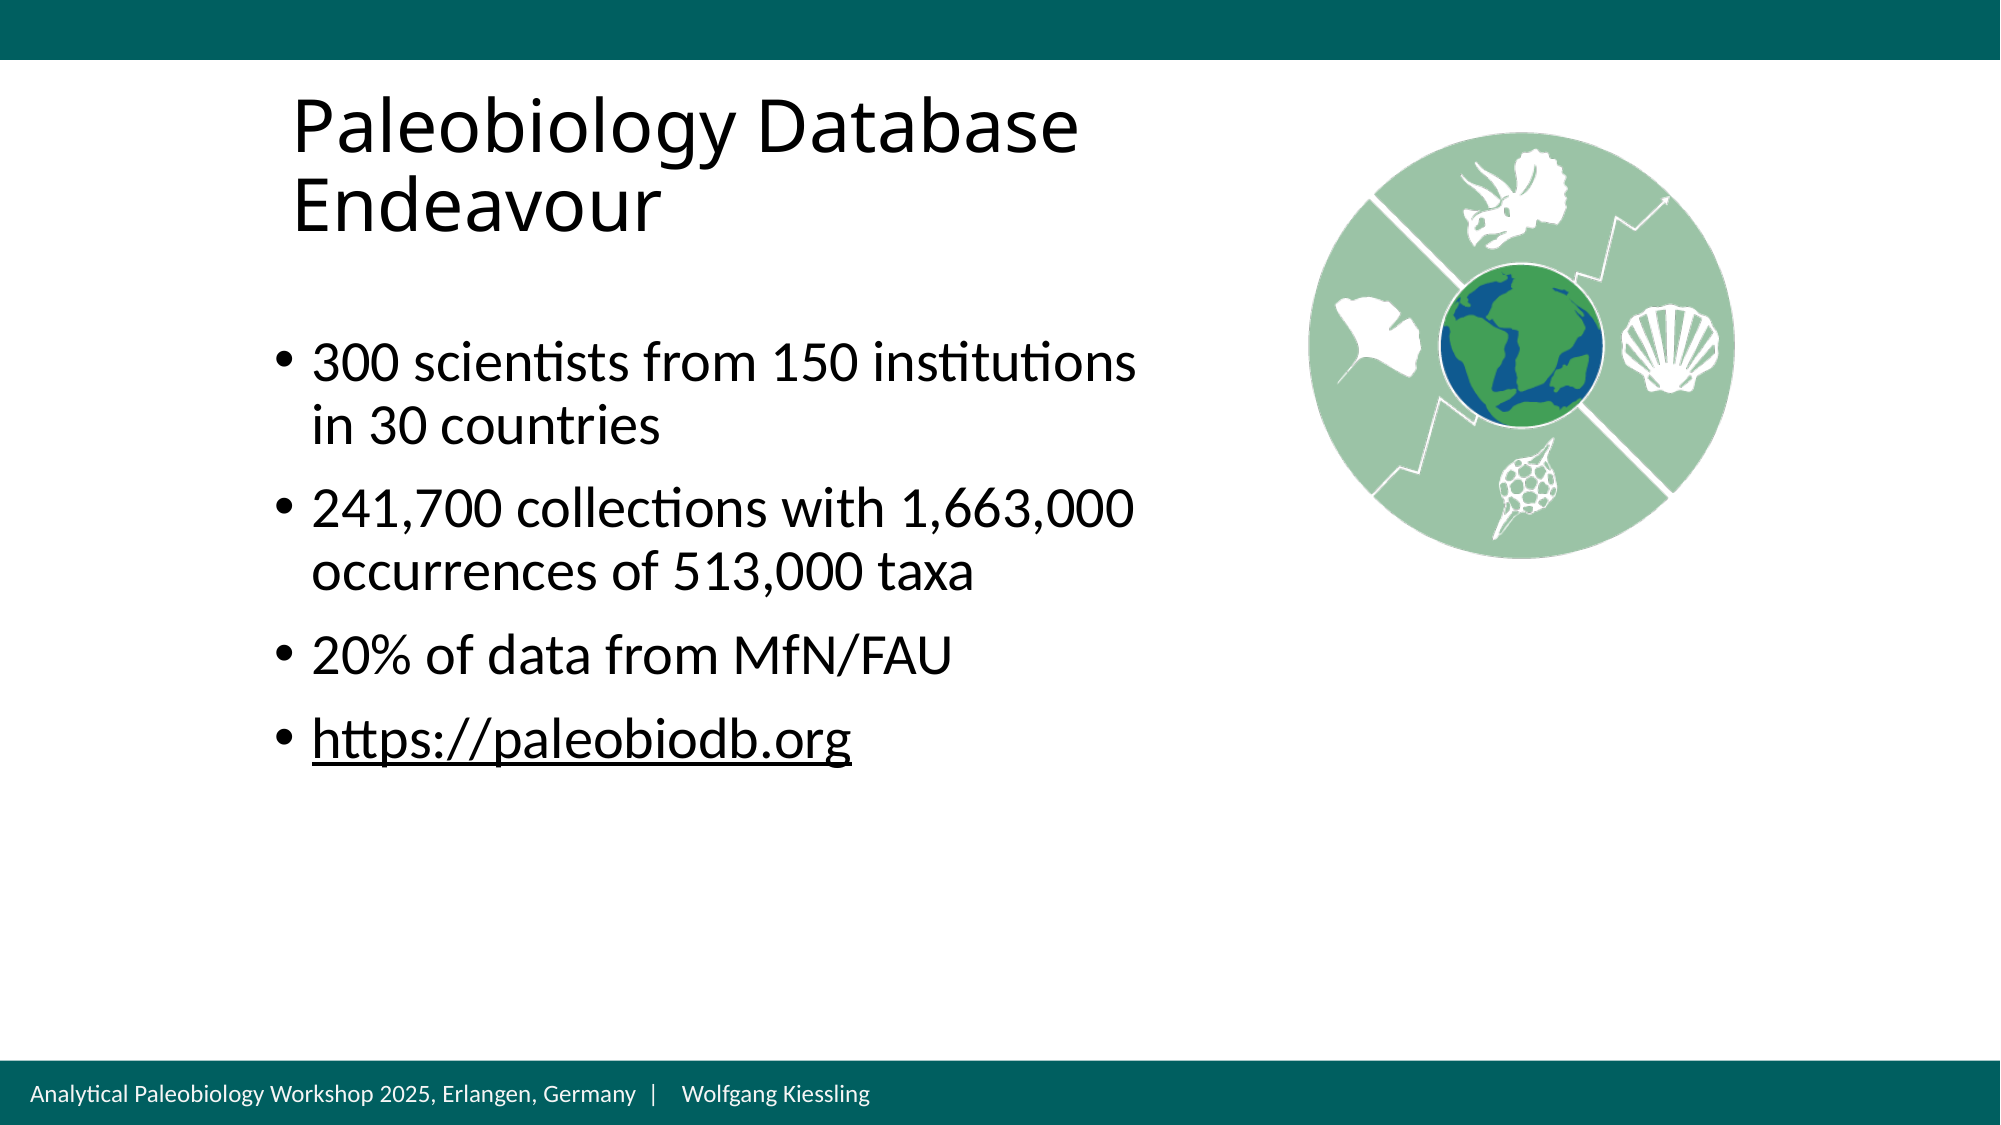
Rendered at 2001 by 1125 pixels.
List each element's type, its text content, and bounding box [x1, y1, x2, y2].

list 300 scientists from 150 institutions in 30 countries 241,700 collections with 1,663,000 occurrences of 513,000 taxa 20% of data from MfN/FAU https://paleobiodb.org [259, 323, 1194, 1026]
picture [1303, 125, 1741, 563]
title Paleobiology Database Endeavour [276, 79, 1188, 257]
